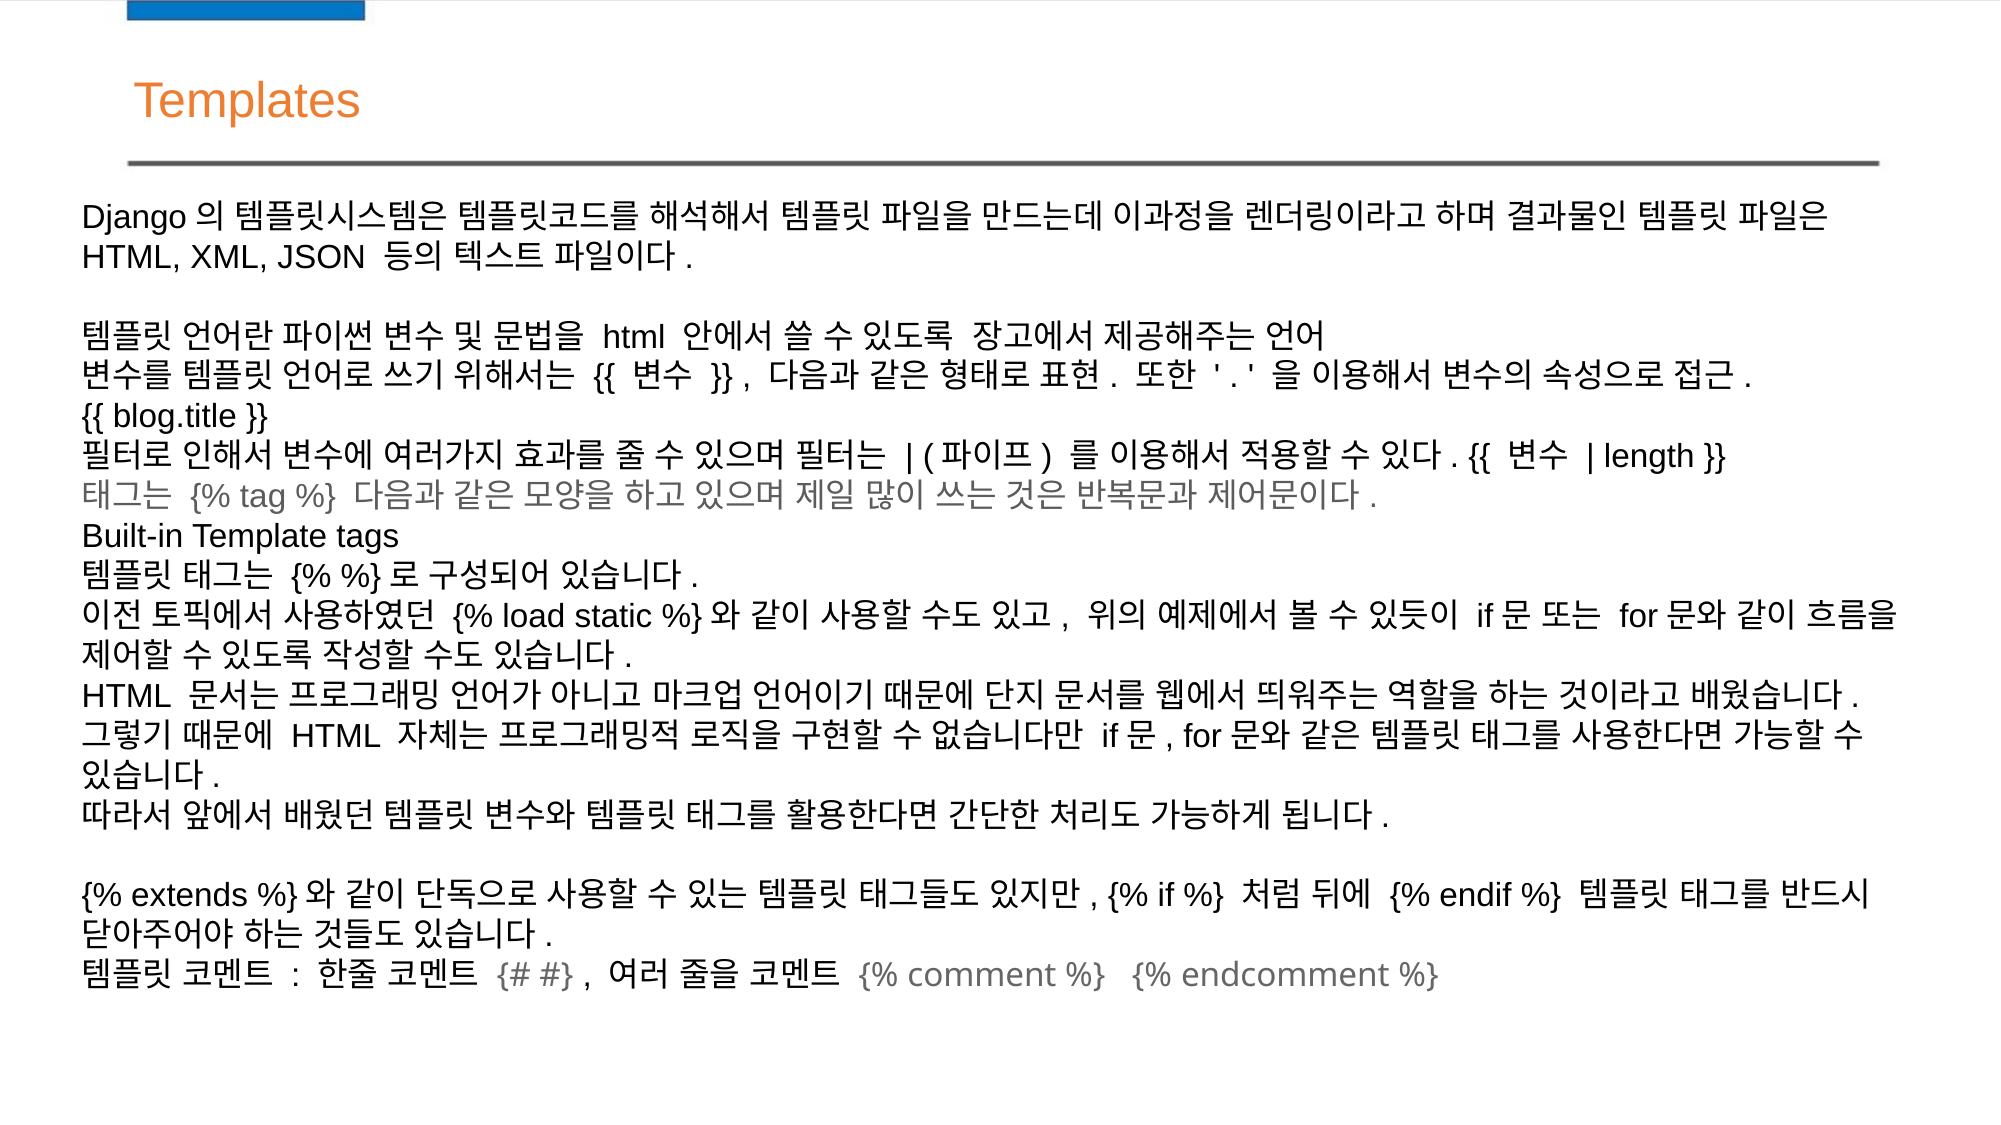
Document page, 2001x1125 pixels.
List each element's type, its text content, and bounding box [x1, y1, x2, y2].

picture [0, 0, 2001, 1125]
text_box Templates [118, 60, 1321, 136]
text_box Django의 템플릿시스템은 템플릿코드를 해석해서 템플릿 파일을 만드는데 이과정을 렌더링이라고 하며 결과물인 템플릿 파일은 HTML, XML, JSON 등의 텍스트 파일이다. 템플릿 언어란 파이썬 변수 및 문법을 html 안에서 쓸 수 있도록 장고에서 제공해주는 언어 변수를 템플릿 언어로 쓰기 위해서는 {{ 변수 }} , 다음과 같은 형태로 표현. 또한 ' . ' 을 이용해서 변수의 속성으로 접근. {{ blog.title }} 필터로 인해서 변수에 여러가지 효과를 줄 수 있으며 필터는 | (파이프) 를 이용해서 적용할 수 있다. {{ 변수 | length }} 태그는 {% tag %} 다음과 같은 모양을 하고 있으며 제일 많이 쓰는 것은 반복문과 제어문이다. Built-in Template tags 템플릿 태그는 {% %}로 구성되어 있습니다. 이전 토픽에서 사용하였던 {% load static %}와 같이 사용할 수도 있고, 위의 예제에서 볼 수 있듯이 if문 또는 for문와 같이 흐름을 제어할 수 있도록 작성할 수도 있습니다. HTML 문서는 프로그래밍 언어가 아니고 마크업 언어이기 때문에 단지 문서를 웹에서 띄워주는 역할을 하는 것이라고 배웠습니다. 그렇기 때문에 HTML 자체는 프로그래밍적 로직을 구현할 수 없습니다만 if문, for문와 같은 템플릿 태그를 사용한다면 가능할 수 있습니다. 따라서 앞에서 배웠던 템플릿 변수와 템플릿 태그를 활용한다면 간단한 처리도 가능하게 됩니다. {% extends %}와 같이 단독으로 사용할 수 있는 템플릿 태그들도 있지만, {% if %} 처럼 뒤에 {% endif %} 템플릿 태그를 반드시 닫아주어야 하는 것들도 있습니다. 템플릿 코멘트 : 한줄 코멘트 {# #} , 여러 줄을 코멘트 {% comment %} {% endcomment %} [66, 187, 1946, 1001]
